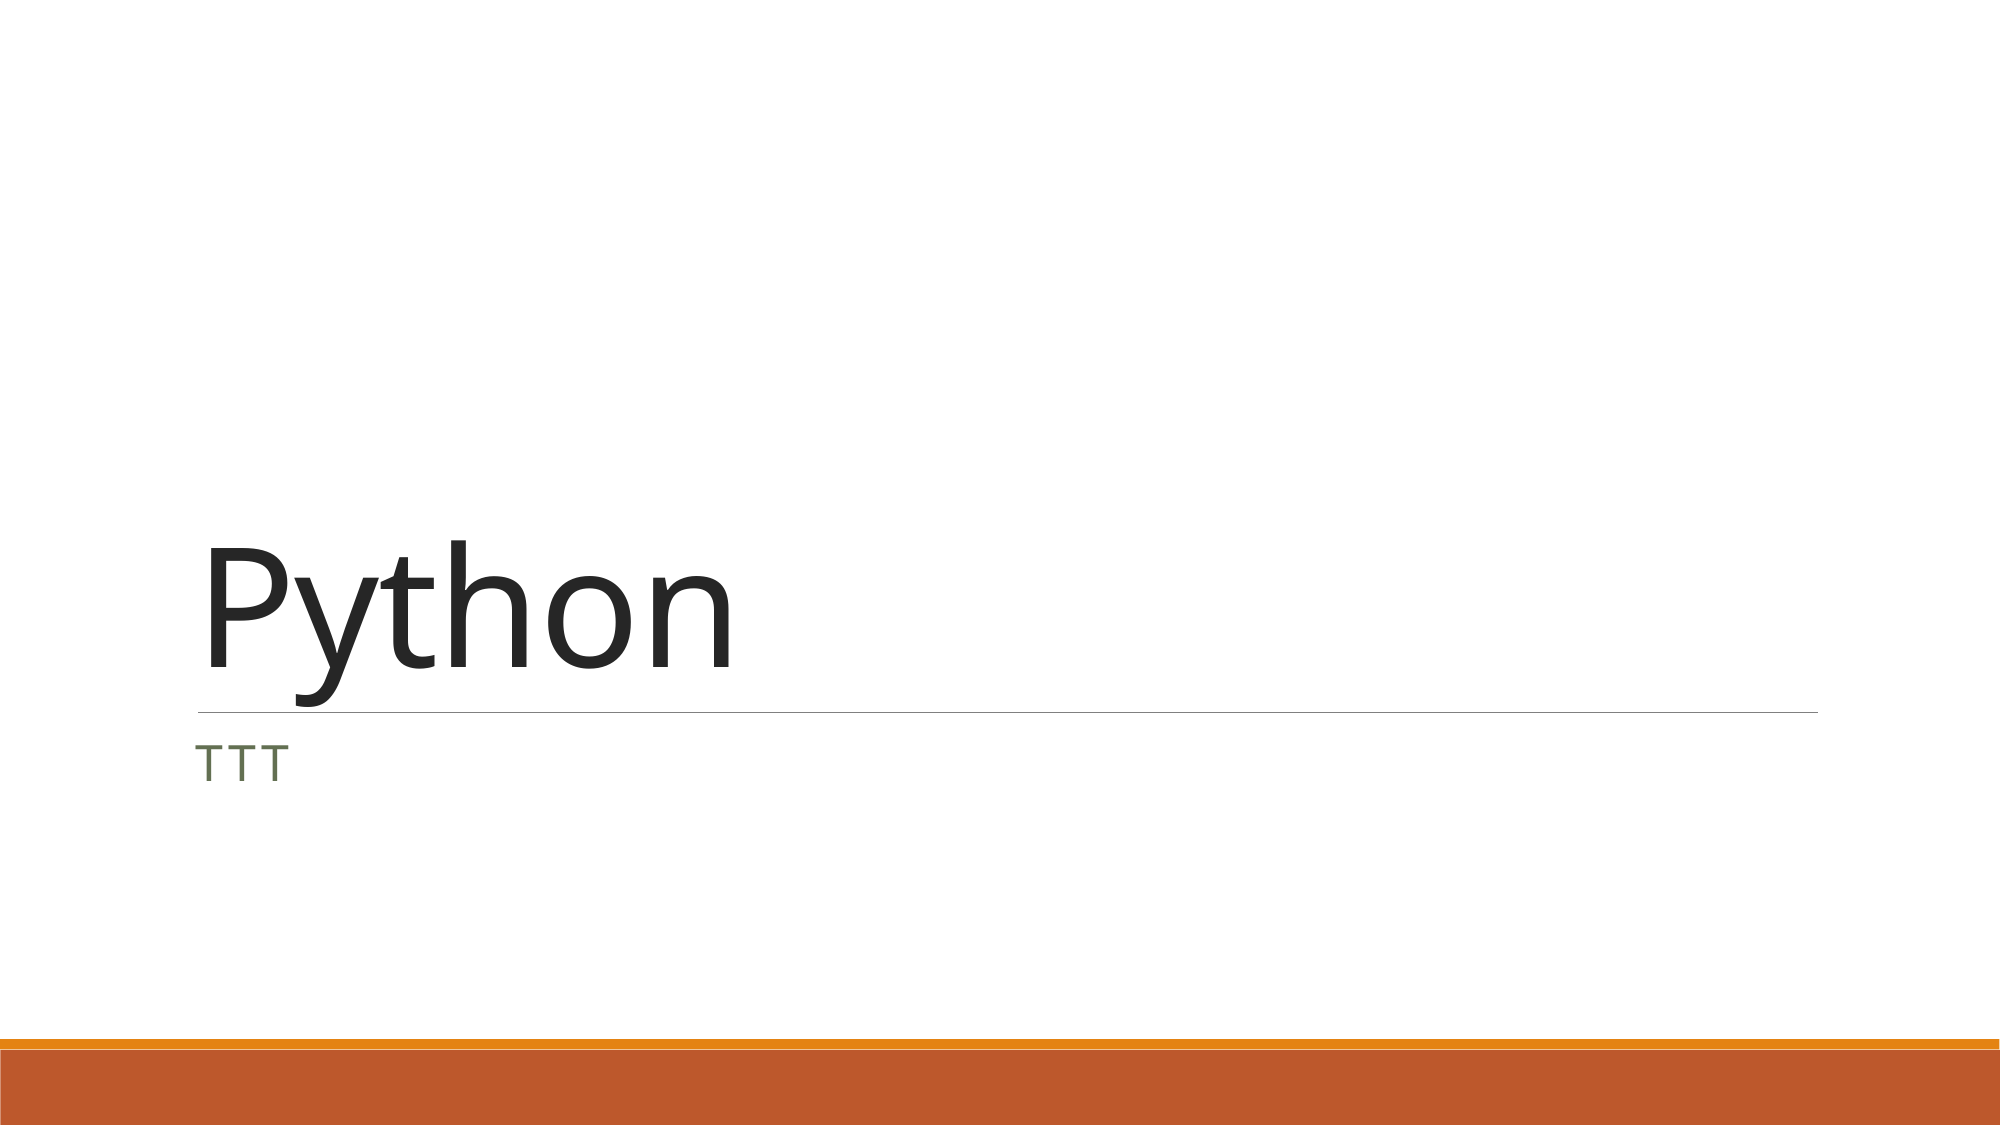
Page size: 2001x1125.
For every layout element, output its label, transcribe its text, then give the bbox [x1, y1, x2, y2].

title Python [180, 124, 1830, 710]
subtitle TTT [180, 730, 1831, 919]
